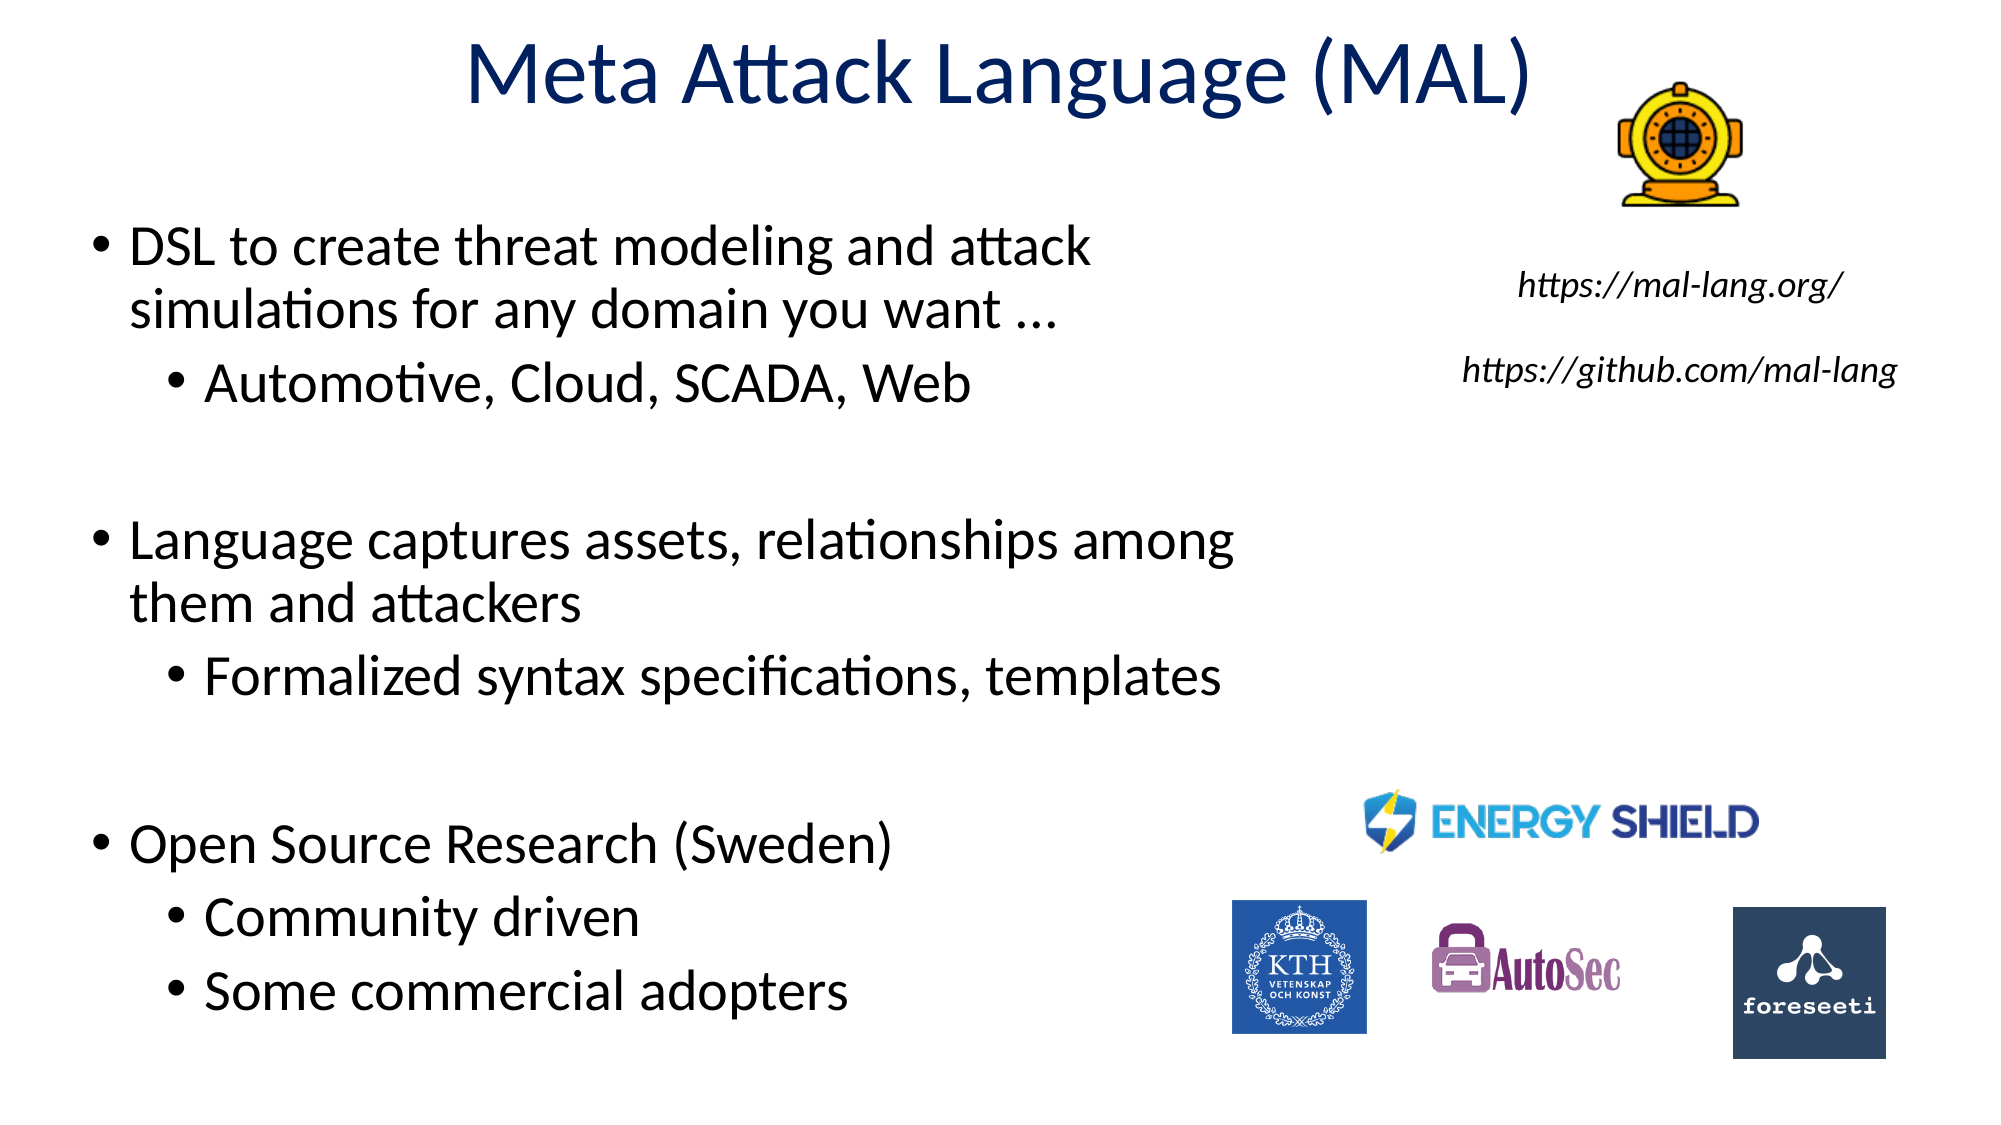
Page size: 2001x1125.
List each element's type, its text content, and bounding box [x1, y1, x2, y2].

text_box https://mal-lang.org/ [1488, 252, 1873, 313]
title Meta Attack Language (MAL) [33, 2, 1967, 145]
picture [1359, 789, 1759, 854]
picture [1602, 66, 1759, 223]
picture [1432, 923, 1620, 993]
picture [1733, 907, 1886, 1059]
picture [1232, 900, 1367, 1034]
list DSL to create threat modeling and attack simulations for any domain you want ... Automotive, Cloud, SCADA, Web Language captures assets, relationships among them and attackers Formalized syntax specifications, templates Open Source Research (Sweden) Community driven Some commercial adopters [76, 208, 1319, 1031]
text_box https://github.com/mal-lang [1413, 337, 1947, 398]
